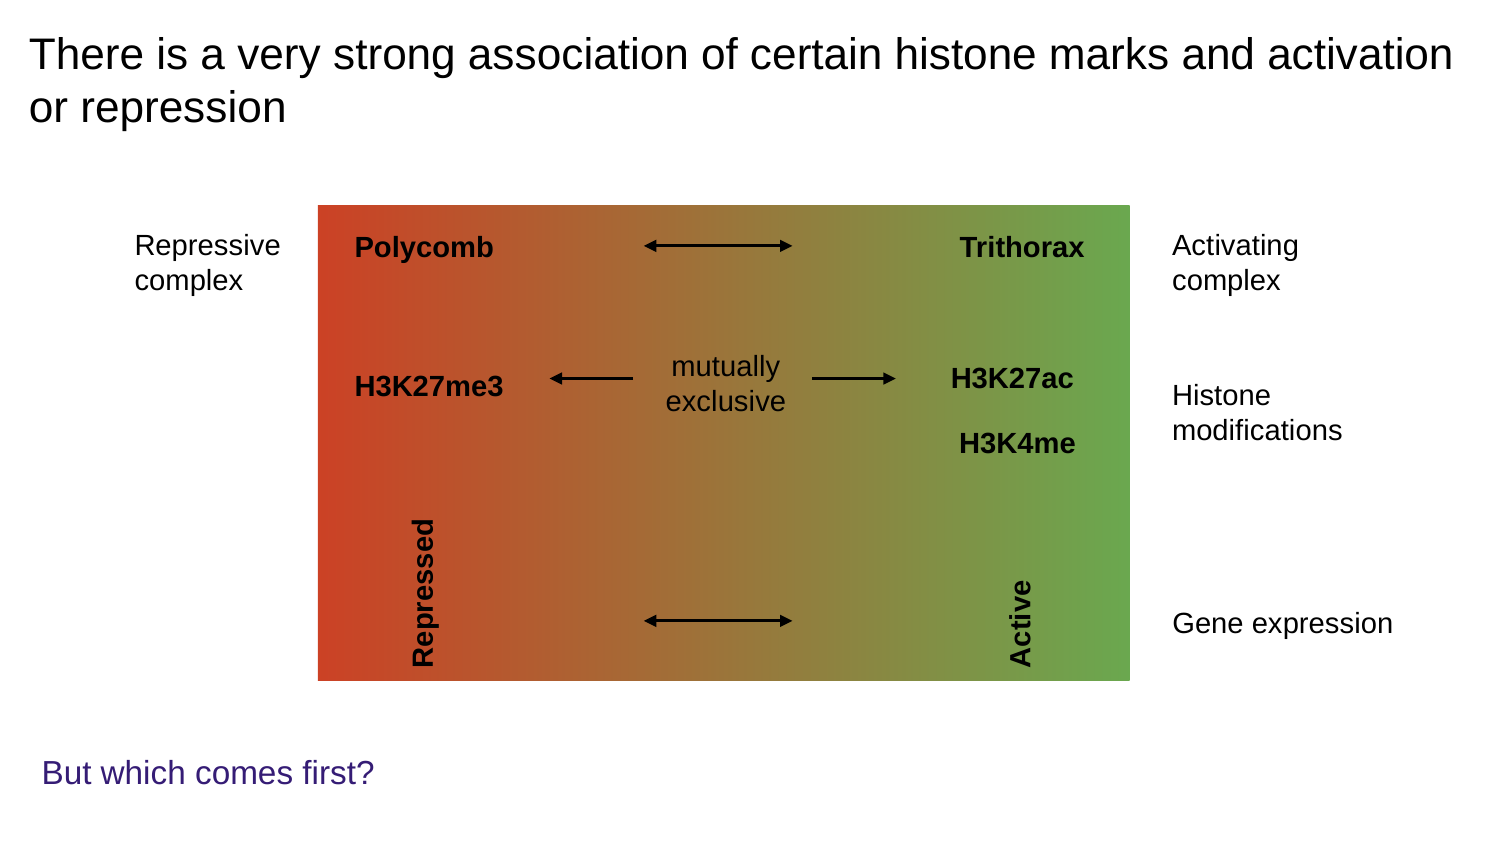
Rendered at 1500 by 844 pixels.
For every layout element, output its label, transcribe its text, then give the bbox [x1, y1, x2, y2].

text_box [317, 321, 1130, 681]
text_box Histone modifications [1157, 361, 1425, 462]
title There is a very strong association of certain histone marks and activation or repression [13, 10, 1487, 154]
text_box H3K4me [810, 409, 1091, 475]
text_box mutually exclusive [639, 331, 813, 432]
text_box H3K27ac [813, 344, 1089, 409]
text_box [317, 205, 1130, 209]
text_box Repressed [388, 433, 454, 683]
text_box H3K27me3 [339, 351, 621, 417]
text_box But which comes first? [26, 735, 658, 806]
text_box Gene expression [1157, 589, 1425, 655]
text_box Active [986, 470, 1052, 683]
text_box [119, 211, 1425, 313]
